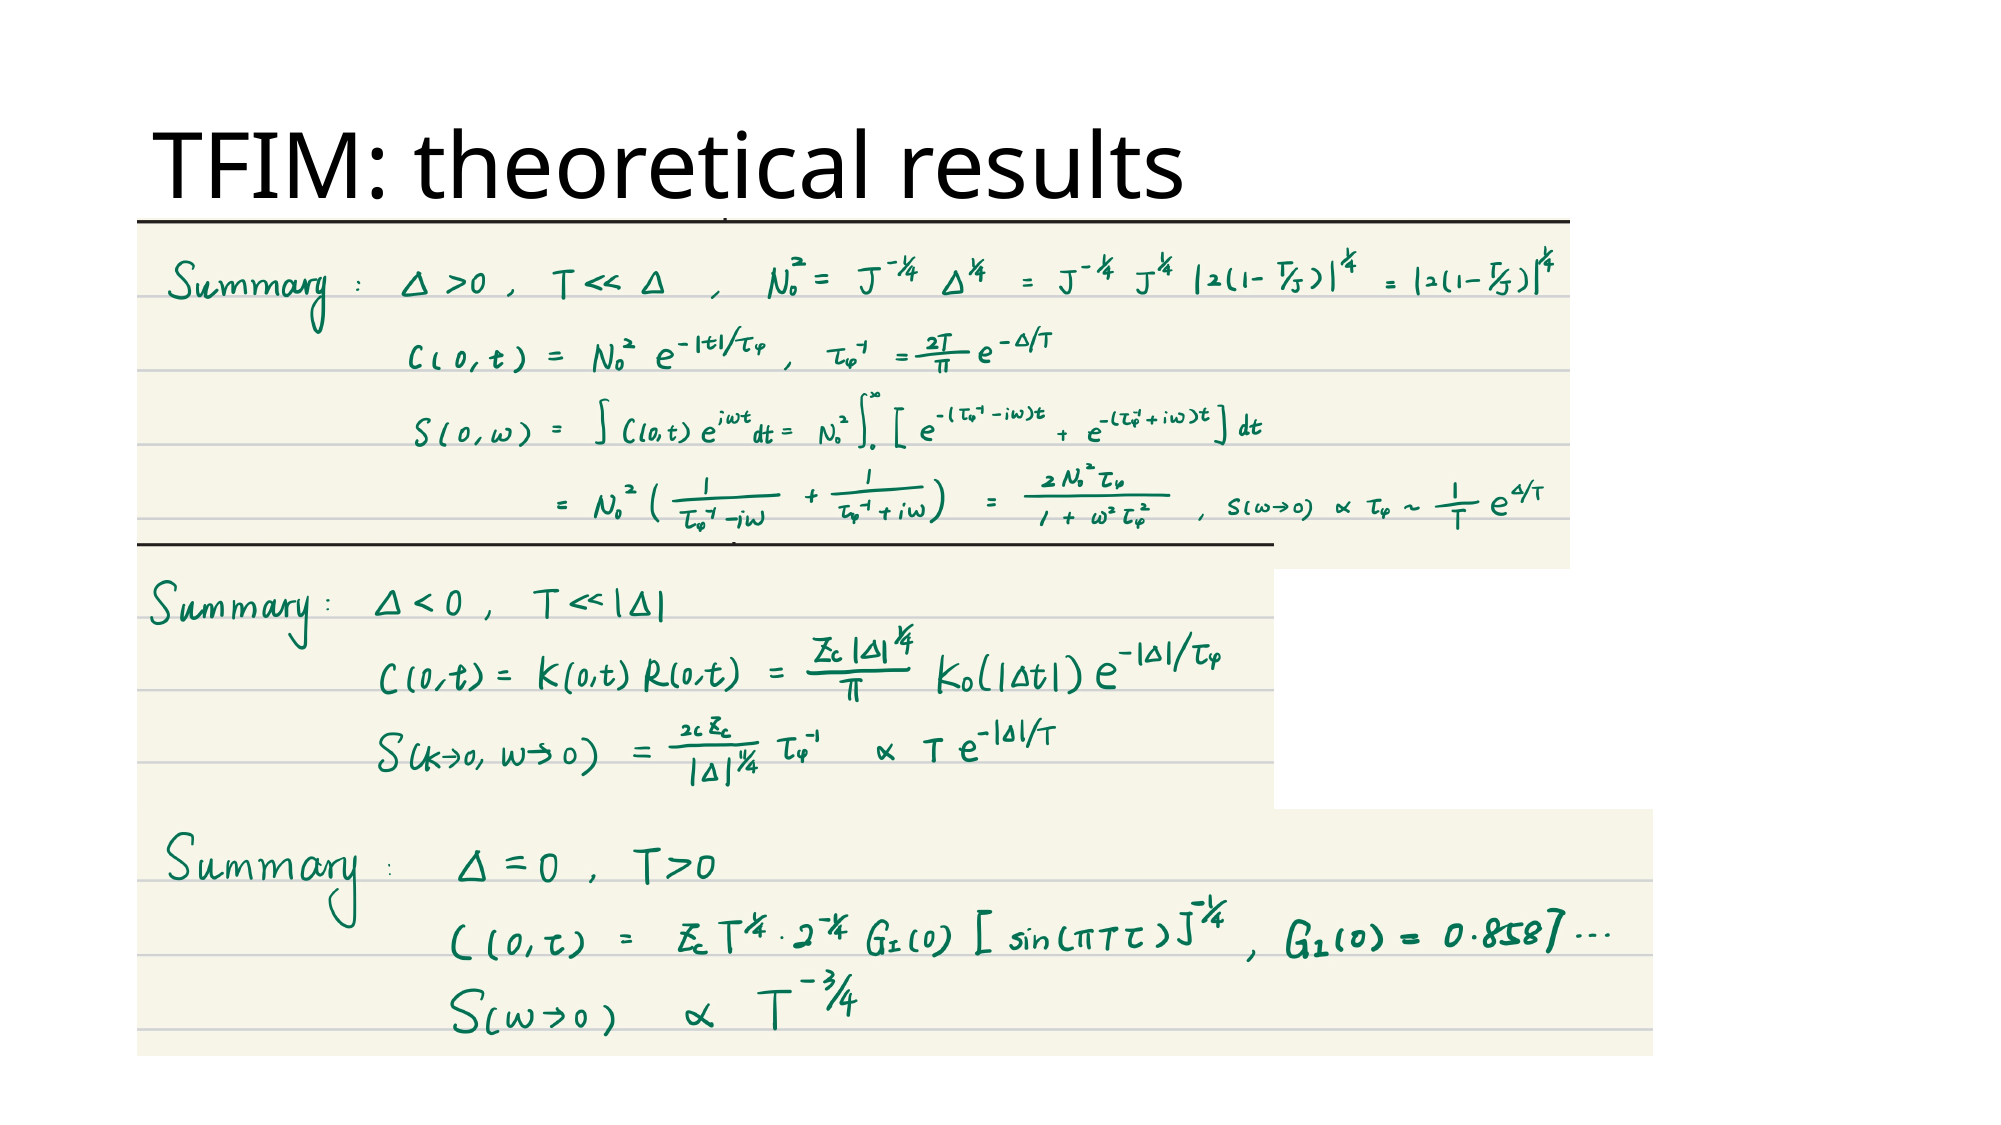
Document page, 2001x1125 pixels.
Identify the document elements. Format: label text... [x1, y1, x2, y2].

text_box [137, 218, 1653, 1056]
title TFIM: theoretical results [137, 59, 1863, 278]
